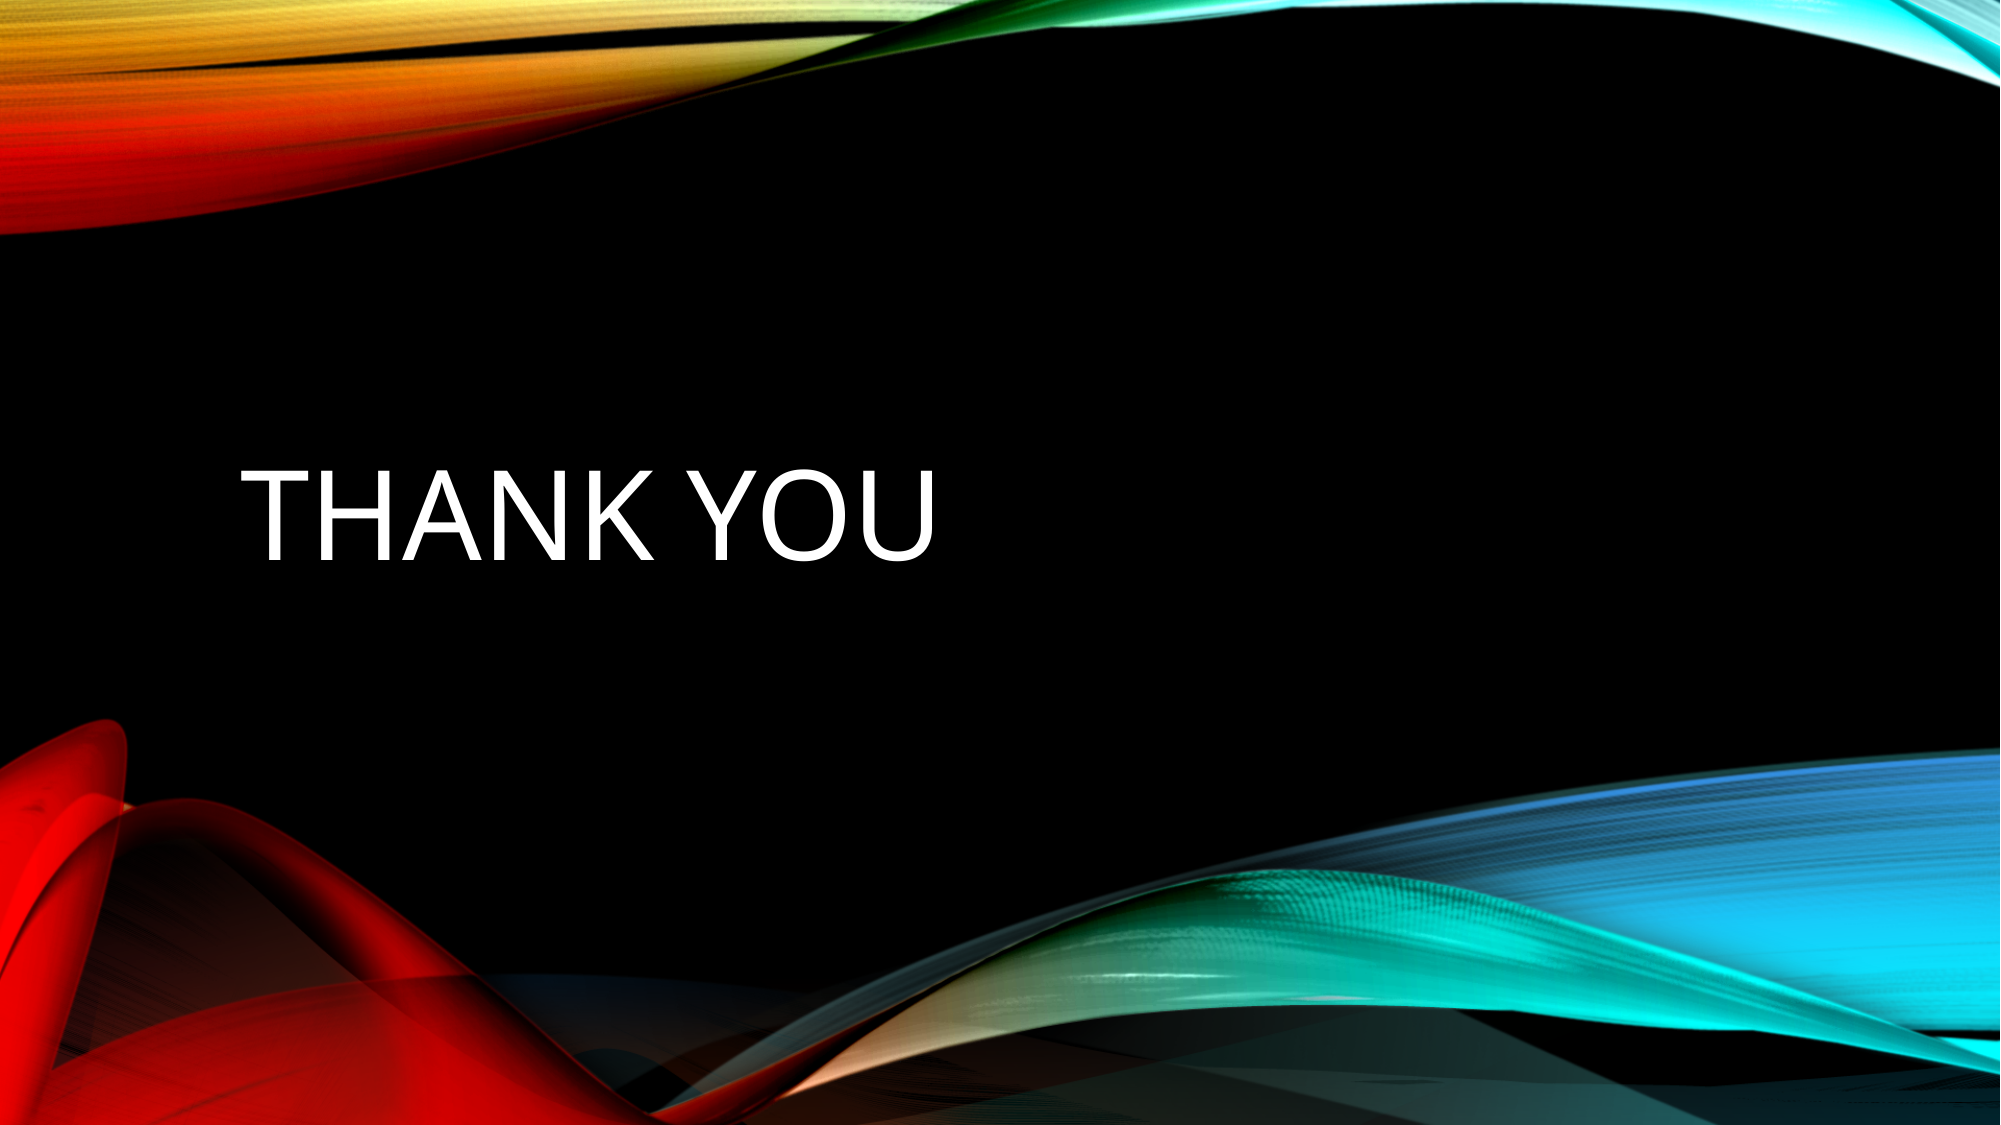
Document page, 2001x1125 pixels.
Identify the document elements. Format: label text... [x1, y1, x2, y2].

picture [0, 0, 2000, 237]
picture [0, 717, 2000, 1125]
title Thank you [225, 295, 1775, 596]
